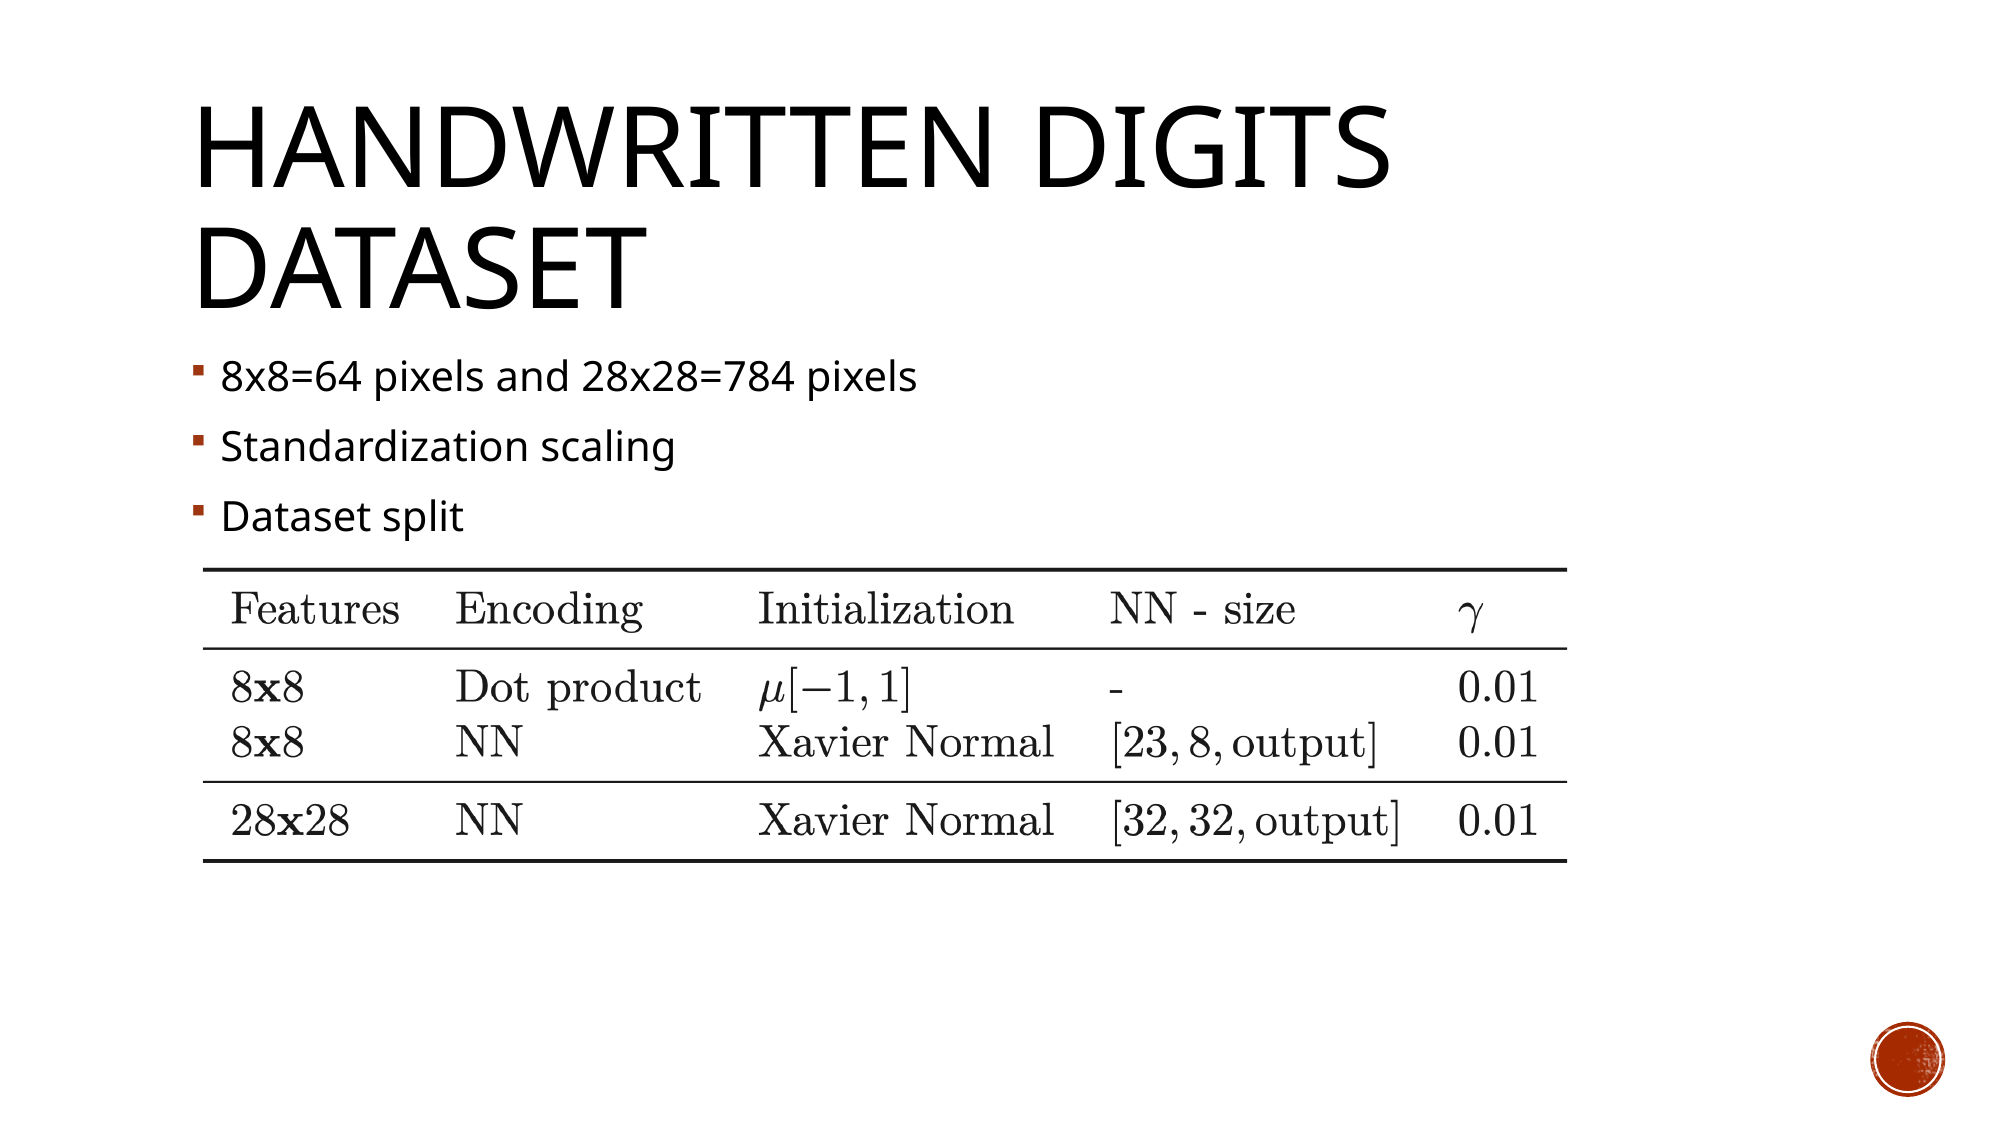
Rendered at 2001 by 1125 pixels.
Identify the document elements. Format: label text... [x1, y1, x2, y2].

title Handwritten digits dataset [175, 79, 1826, 344]
list 8x8=64 pixels and 28x28=784 pixels Standardization scaling Dataset split [175, 348, 1826, 1013]
picture [195, 562, 1577, 869]
